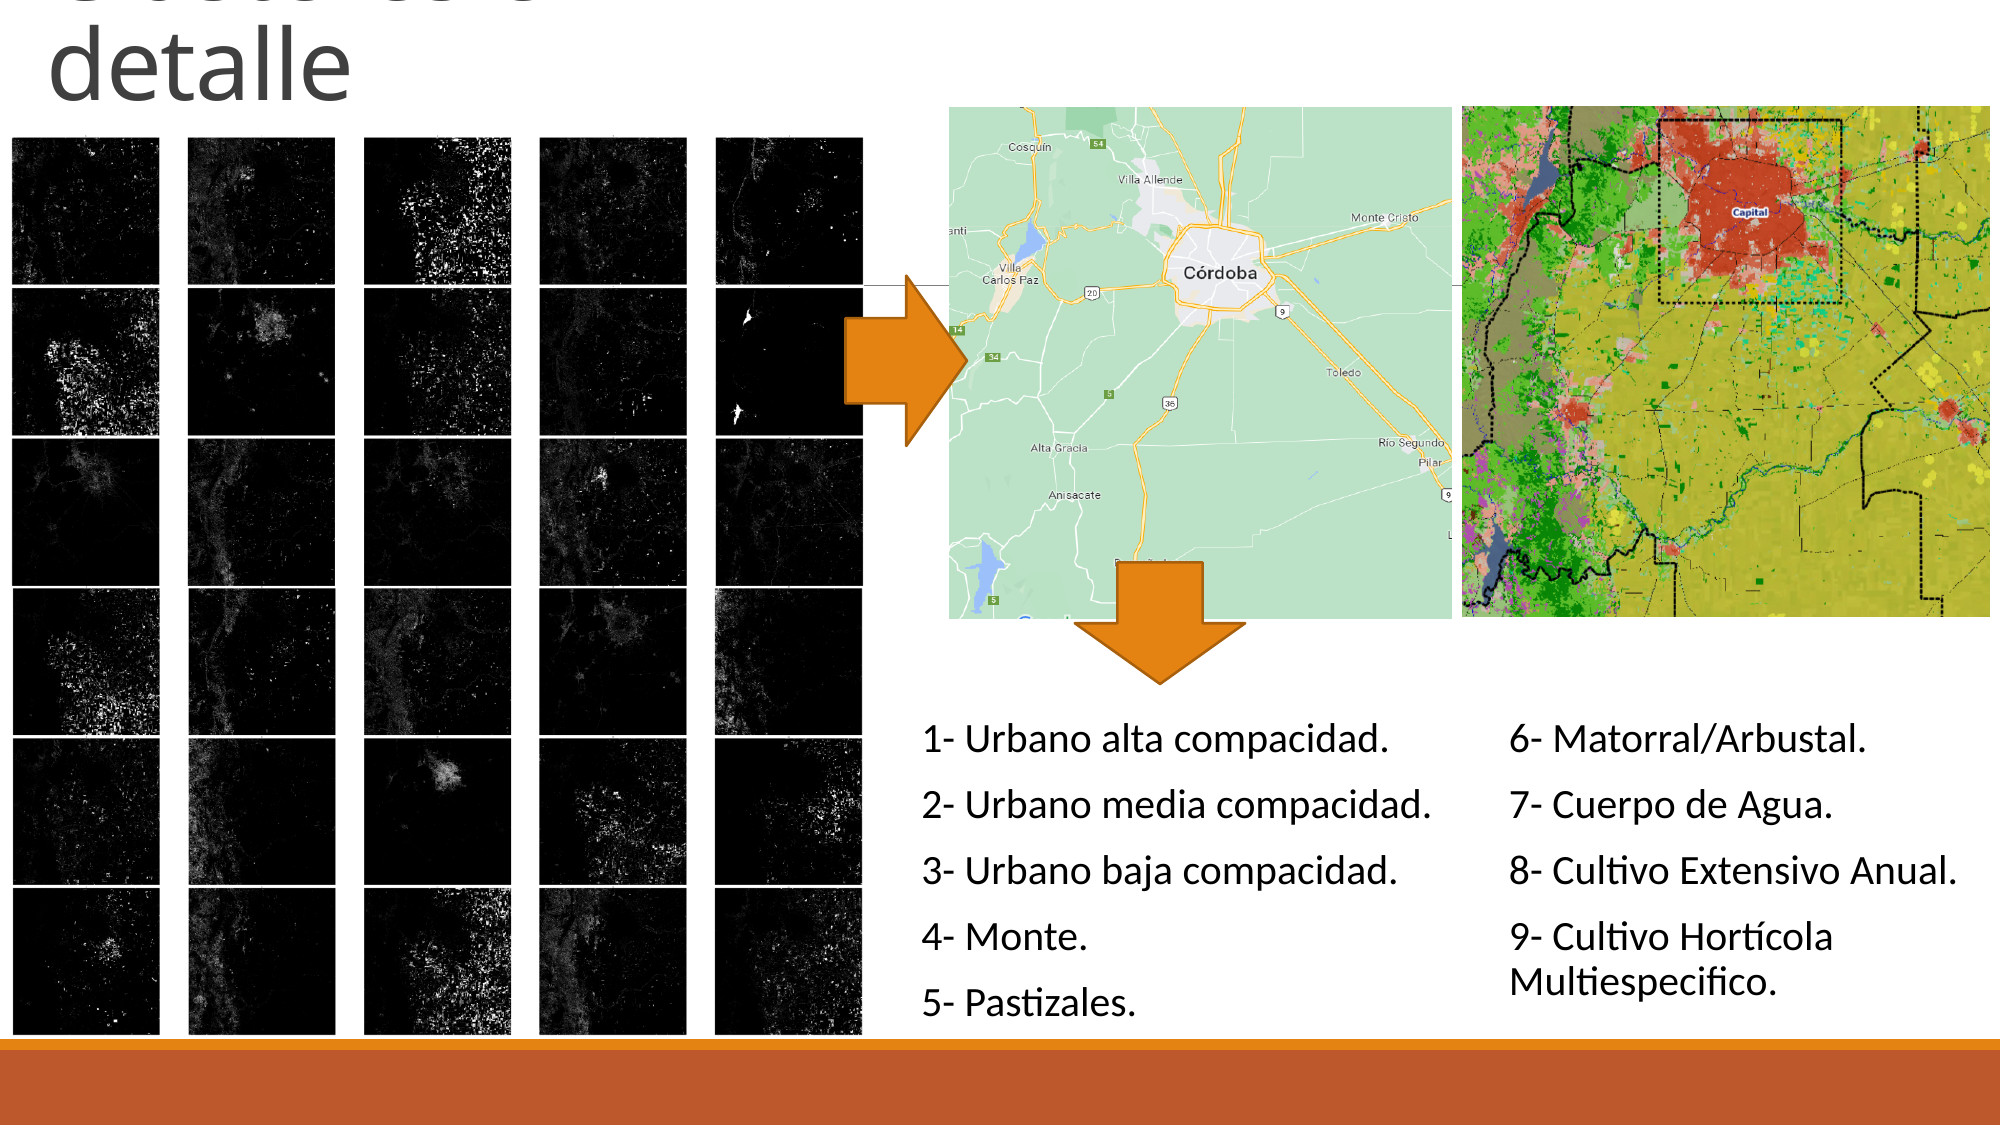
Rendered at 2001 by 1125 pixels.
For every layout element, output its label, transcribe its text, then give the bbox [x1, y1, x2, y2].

text_box 1- Urbano alta compacidad. 2- Urbano media compacidad. 3- Urbano baja compacidad. 4- Monte. 5- Pastizales. [906, 709, 1451, 1037]
text_box [873, 274, 946, 448]
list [9, 134, 864, 584]
picture [1461, 105, 1991, 618]
picture [9, 585, 864, 1038]
picture [948, 107, 1453, 620]
text_box 6- Matorral/Arbustal. 7- Cuerpo de Agua. 8- Cultivo Extensivo Anual. 9- Cultivo Hortícola Multiespecifico. [1494, 709, 2000, 1012]
title Clústeres en detalle [31, 0, 753, 129]
text_box [1076, 626, 1244, 686]
